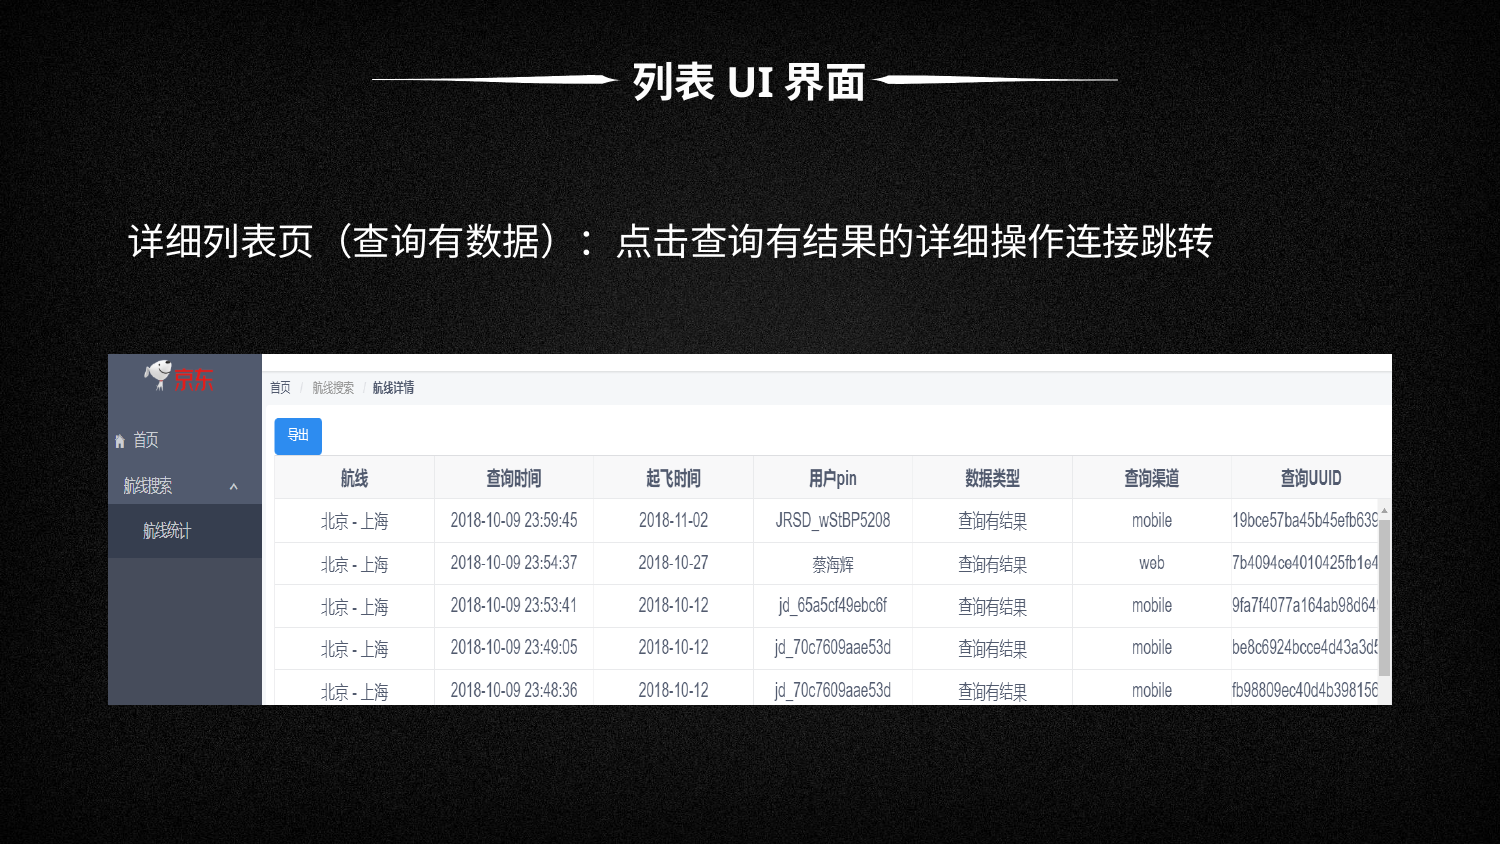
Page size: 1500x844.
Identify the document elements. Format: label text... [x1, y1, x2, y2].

text_box 详细列表页（查询有数据）：点击查询有结果的详细操作连接跳转 [113, 210, 1373, 271]
picture [0, 0, 1500, 844]
text_box 列表UI界面 [584, 55, 916, 106]
